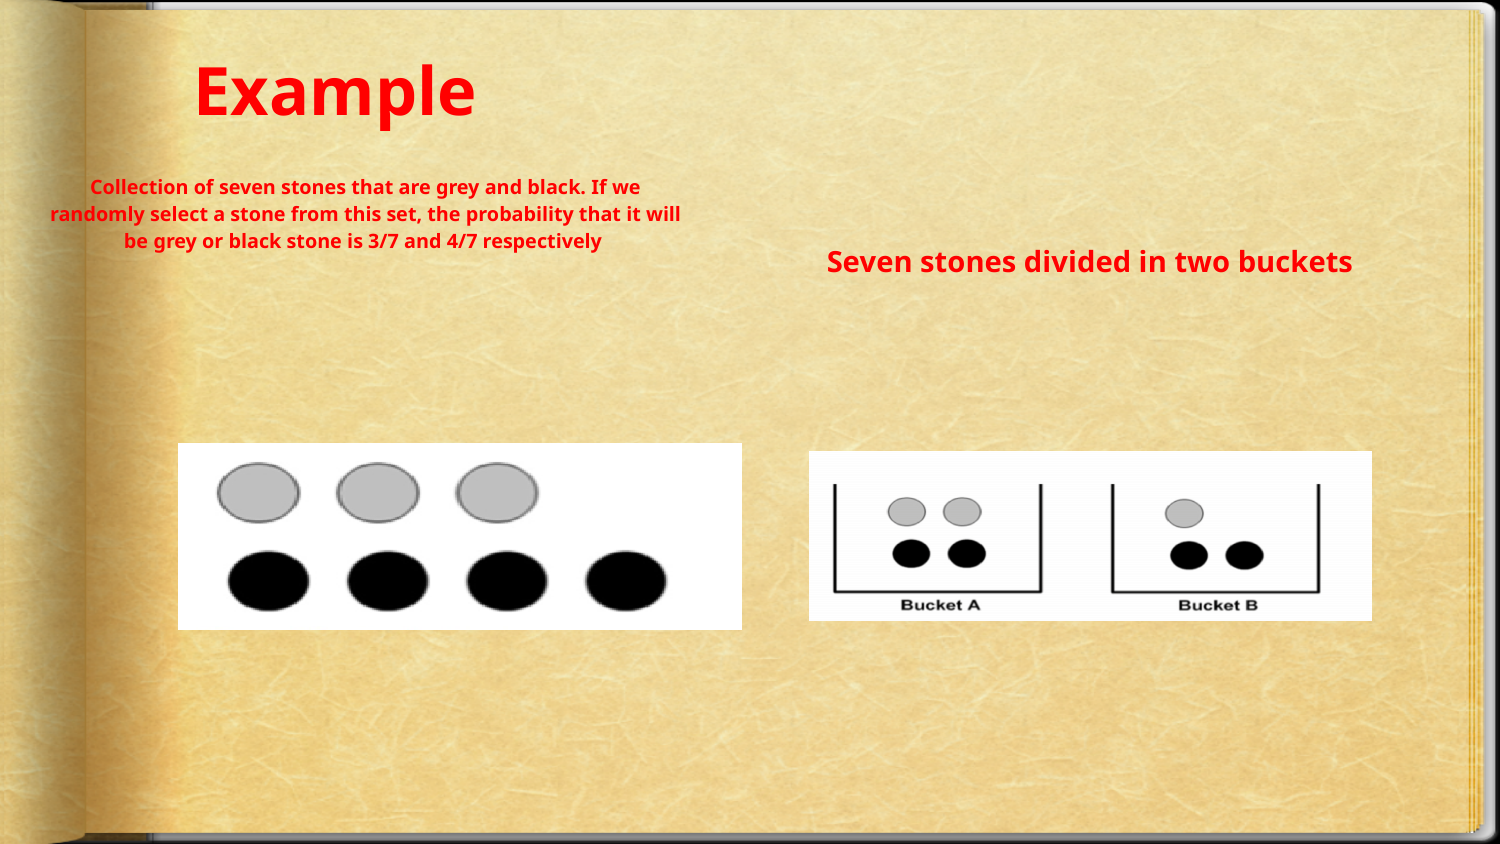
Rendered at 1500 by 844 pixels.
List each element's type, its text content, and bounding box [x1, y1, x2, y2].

picture [0, 0, 1500, 844]
list Collection of seven stones that are grey and black. If we randomly select a stone from this set, the probability that it will be grey or black stone is 3/7 and 4/7 respectively [34, 154, 698, 270]
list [178, 318, 742, 754]
list Seven stones divided in two buckets [809, 207, 1372, 310]
title Example [178, 33, 1372, 199]
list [808, 318, 1372, 754]
